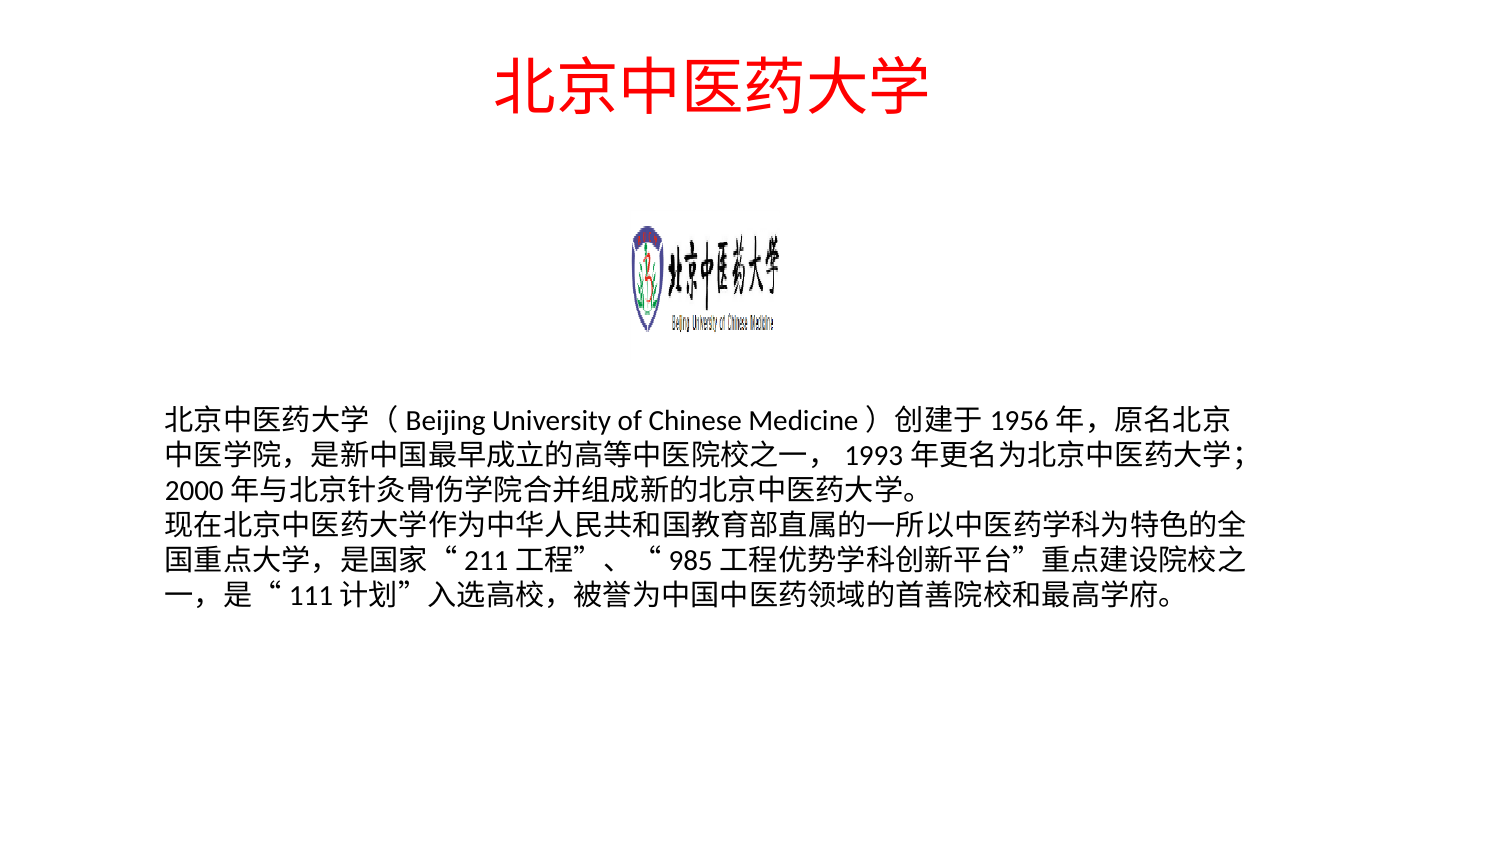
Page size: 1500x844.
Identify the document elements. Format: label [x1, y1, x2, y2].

picture [629, 210, 780, 361]
